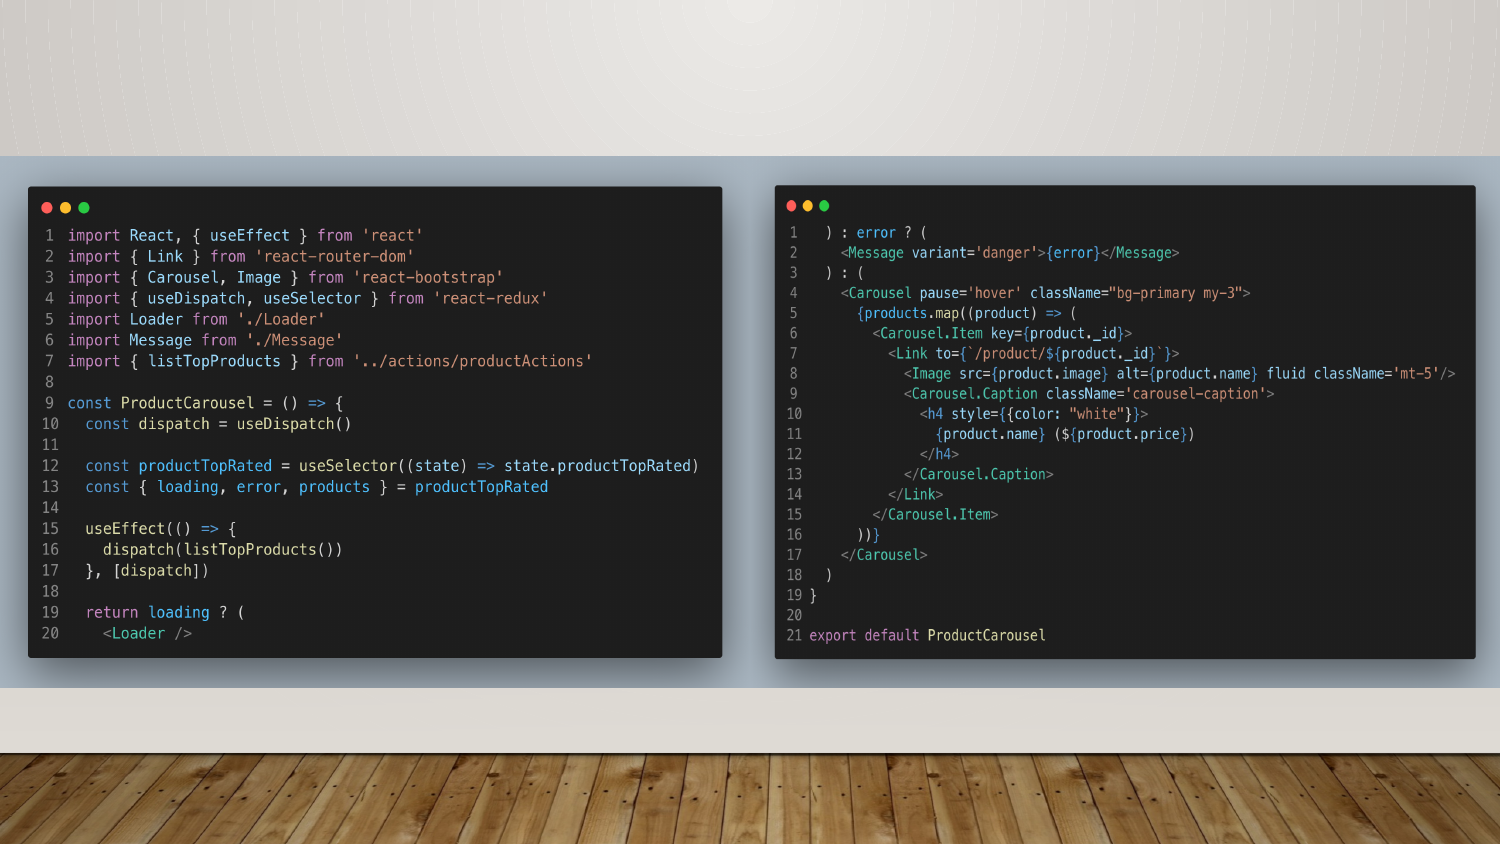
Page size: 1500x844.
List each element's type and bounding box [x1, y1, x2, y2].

picture [0, 156, 1500, 688]
picture [0, 753, 1500, 844]
